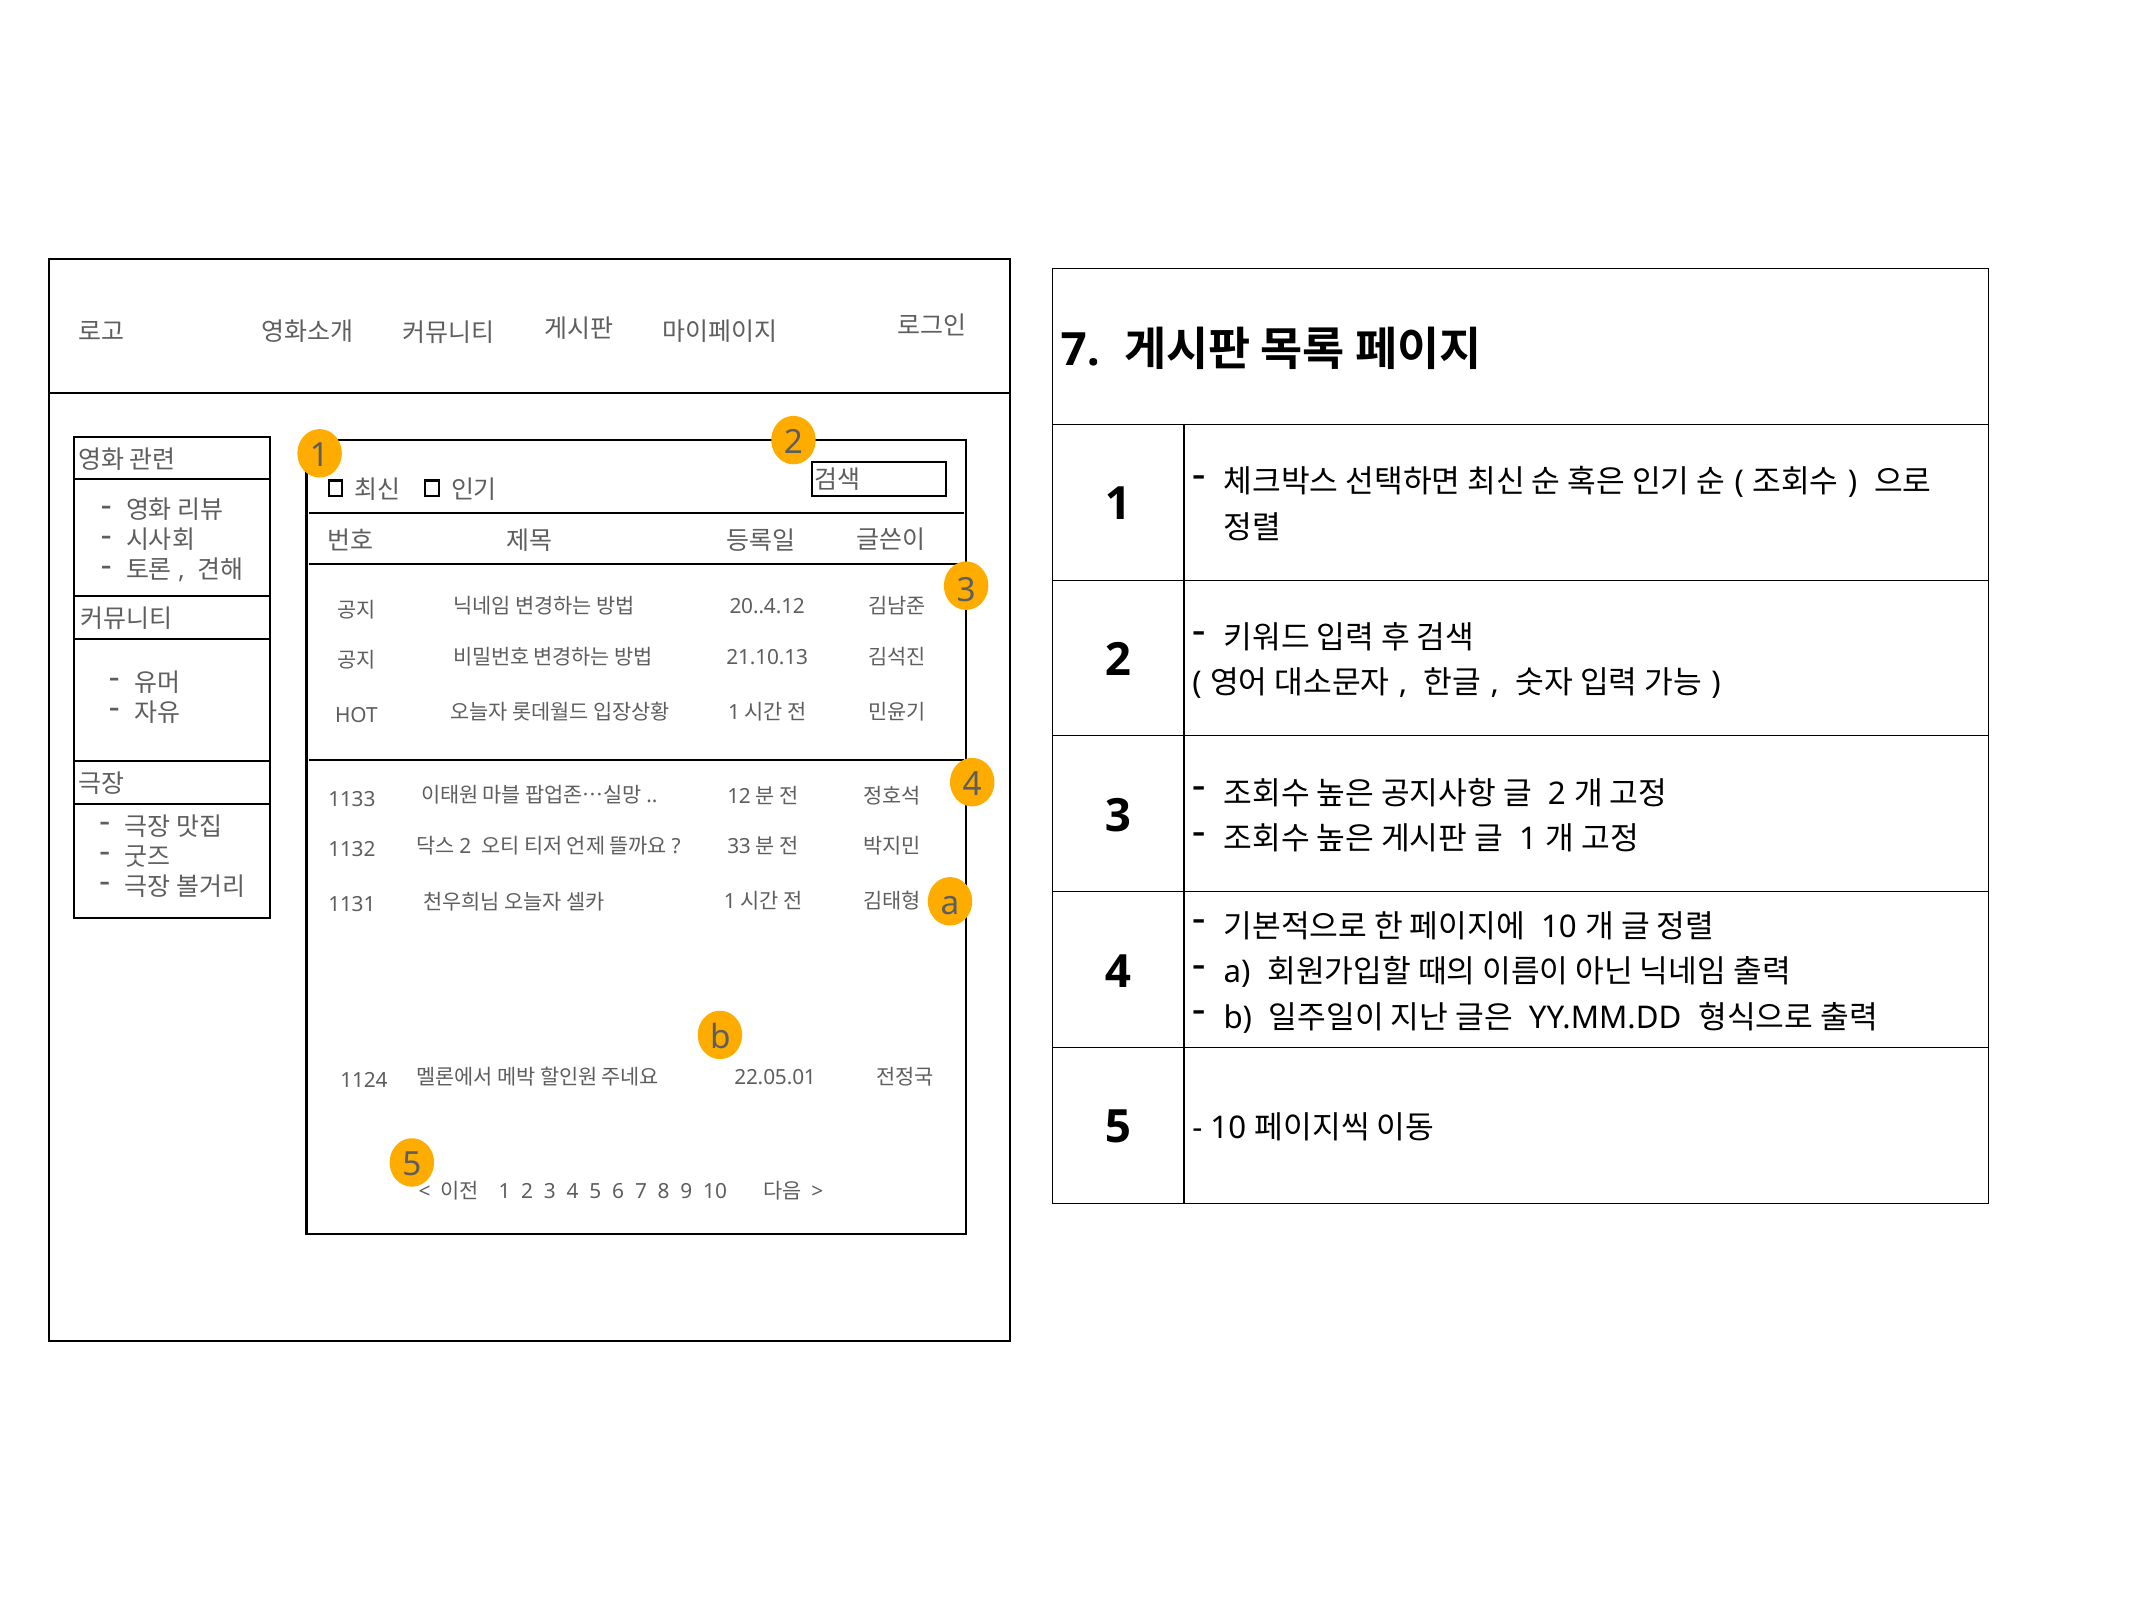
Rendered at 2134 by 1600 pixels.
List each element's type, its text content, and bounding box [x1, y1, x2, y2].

text_box [697, 1017, 705, 1053]
text_box [389, 1144, 397, 1181]
text_box [735, 1017, 743, 1053]
text_box [950, 764, 957, 800]
table_cell 기본적으로 한 페이지에 10개 글 정렬 a) 회원가입할 때의 이름이 아닌 닉네임 출력 b) 일주일이 지난 글은 YY.MM.DD 형식으로 출력 [1185, 892, 1988, 1047]
table_cell 5 [1053, 1048, 1183, 1203]
text_box [965, 883, 973, 920]
text_box 닥스2 오티 티저 언제 뜰까요? [411, 828, 686, 863]
table_cell 조회수 높은 공지사항 글 2개 고정 조회수 높은 게시판 글 1개 고정 [1185, 736, 1988, 891]
text_box 5 [397, 1138, 427, 1187]
table_cell 1 [1053, 425, 1183, 580]
text_box < 이전 [414, 1173, 484, 1208]
text_box 22.05.01 [729, 1058, 821, 1093]
text_box 4 [957, 757, 987, 807]
text_box 김남준 [864, 588, 930, 623]
text_box 전정국 [871, 1058, 938, 1093]
text_box [927, 883, 935, 920]
text_box [771, 421, 779, 459]
text_box HOT [330, 697, 382, 732]
table_cell 키워드 입력 후 검색 (영어 대소문자, 한글, 숫자 입력 가능) [1185, 581, 1988, 735]
text_box [987, 764, 995, 801]
text_box [427, 1144, 435, 1181]
text_box 다음 > [759, 1173, 828, 1208]
text_box 공지 [332, 591, 380, 626]
text_box [334, 434, 342, 472]
text_box 33분 전 [722, 828, 803, 863]
text_box 공지 [332, 642, 380, 676]
text_box 1시간 전 [723, 694, 811, 728]
text_box 커뮤니티 [398, 311, 500, 351]
text_box 1124 [335, 1062, 392, 1096]
text_box 오늘자 롯데월드 입장상황 [446, 694, 674, 728]
table_cell 3 [1053, 736, 1183, 891]
text_box 3 [951, 563, 981, 613]
text_box 2 [779, 415, 808, 465]
table_cell 2 [1053, 581, 1183, 735]
text_box 닉네임 변경하는 방법 [449, 588, 639, 622]
table_cell 4 [1053, 892, 1183, 1047]
text_box 21.10.13 [722, 639, 813, 673]
text_box 멜론에서 메박 할인원 주네요 [412, 1058, 664, 1093]
text_box 영화소개 [257, 310, 358, 350]
text_box 정호석 [859, 778, 926, 812]
text_box a [935, 877, 965, 926]
text_box 민윤기 [864, 694, 930, 728]
text_box [297, 435, 305, 472]
text_box 비밀번호 변경하는 방법 [448, 639, 657, 673]
text_box 1131 [323, 886, 380, 921]
text_box 김태형 [859, 883, 926, 918]
text_box 천우희님 오늘자 셀카 [419, 884, 609, 918]
text_box [808, 421, 816, 459]
text_box 김석진 [864, 639, 930, 673]
text_box 마이페이지 [658, 310, 782, 350]
text_box [49, 259, 1011, 393]
text_box [49, 394, 1011, 1341]
text_box 로그인 [893, 305, 971, 345]
text_box 1 [305, 429, 334, 478]
text_box 글쓴이 [852, 519, 930, 559]
text_box 등록일 [722, 520, 801, 559]
text_box [981, 567, 989, 604]
text_box 1시간 전 [719, 883, 807, 918]
table_cell - 10페이지씩 이동 [1185, 1048, 1988, 1203]
text_box 박지민 [859, 828, 926, 863]
text_box [943, 567, 951, 604]
text_box 20..4.12 [725, 588, 810, 623]
table_cell 체크박스 선택하면 최신 순 혹은 인기 순(조회수) 으로 정렬 [1185, 425, 1988, 580]
text_box 12분 전 [722, 777, 803, 812]
text_box 1132 [323, 831, 380, 866]
table_header 7. 게시판 목록 페이지 [1053, 269, 1988, 424]
text_box 1 2 3 4 5 6 7 8 9 10 [488, 1173, 743, 1208]
text_box 게시판 [539, 308, 618, 347]
text_box b [705, 1010, 735, 1060]
text_box 로고 [74, 310, 130, 350]
